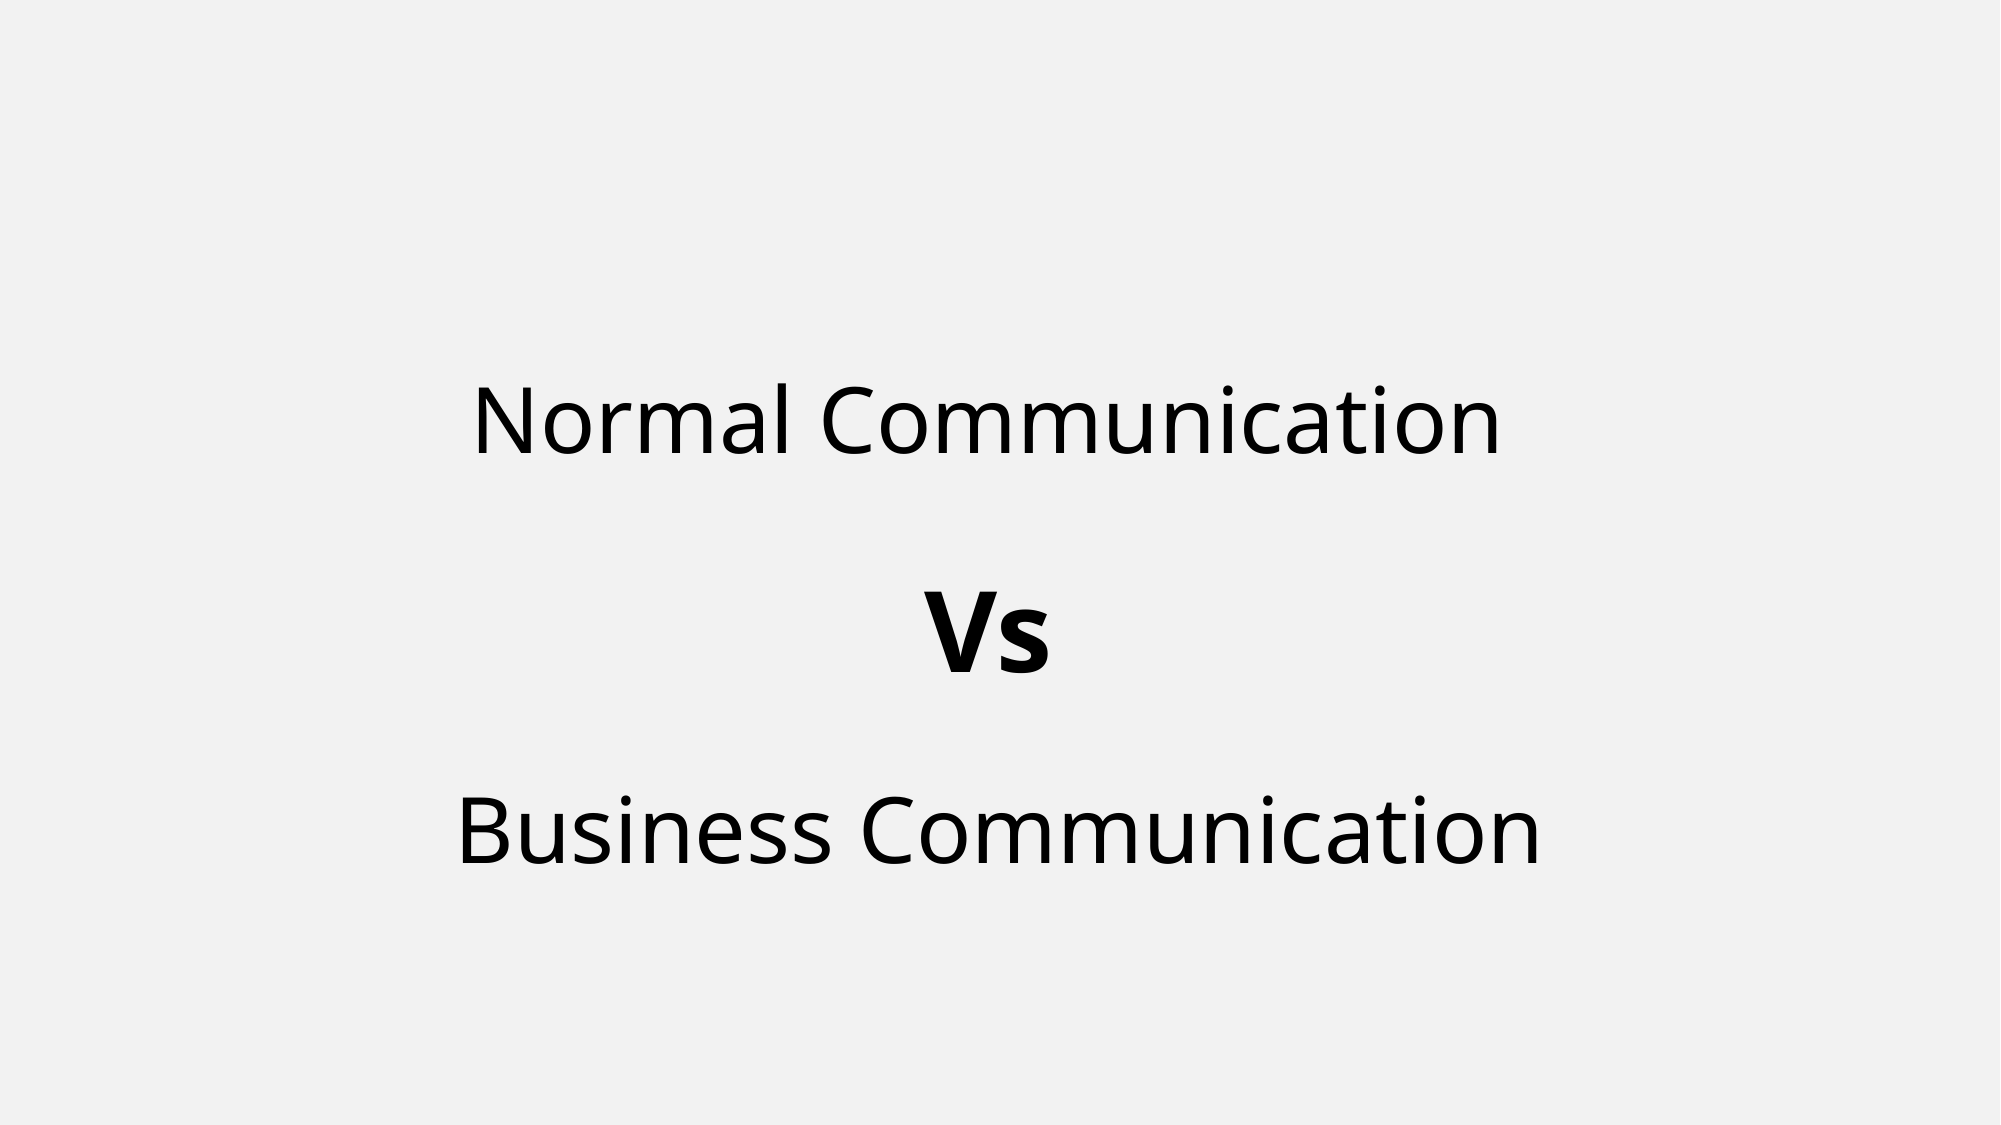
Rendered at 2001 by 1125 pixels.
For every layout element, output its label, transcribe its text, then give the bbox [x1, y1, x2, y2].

list Normal Communication Vs Business Communication [137, 299, 1863, 1014]
